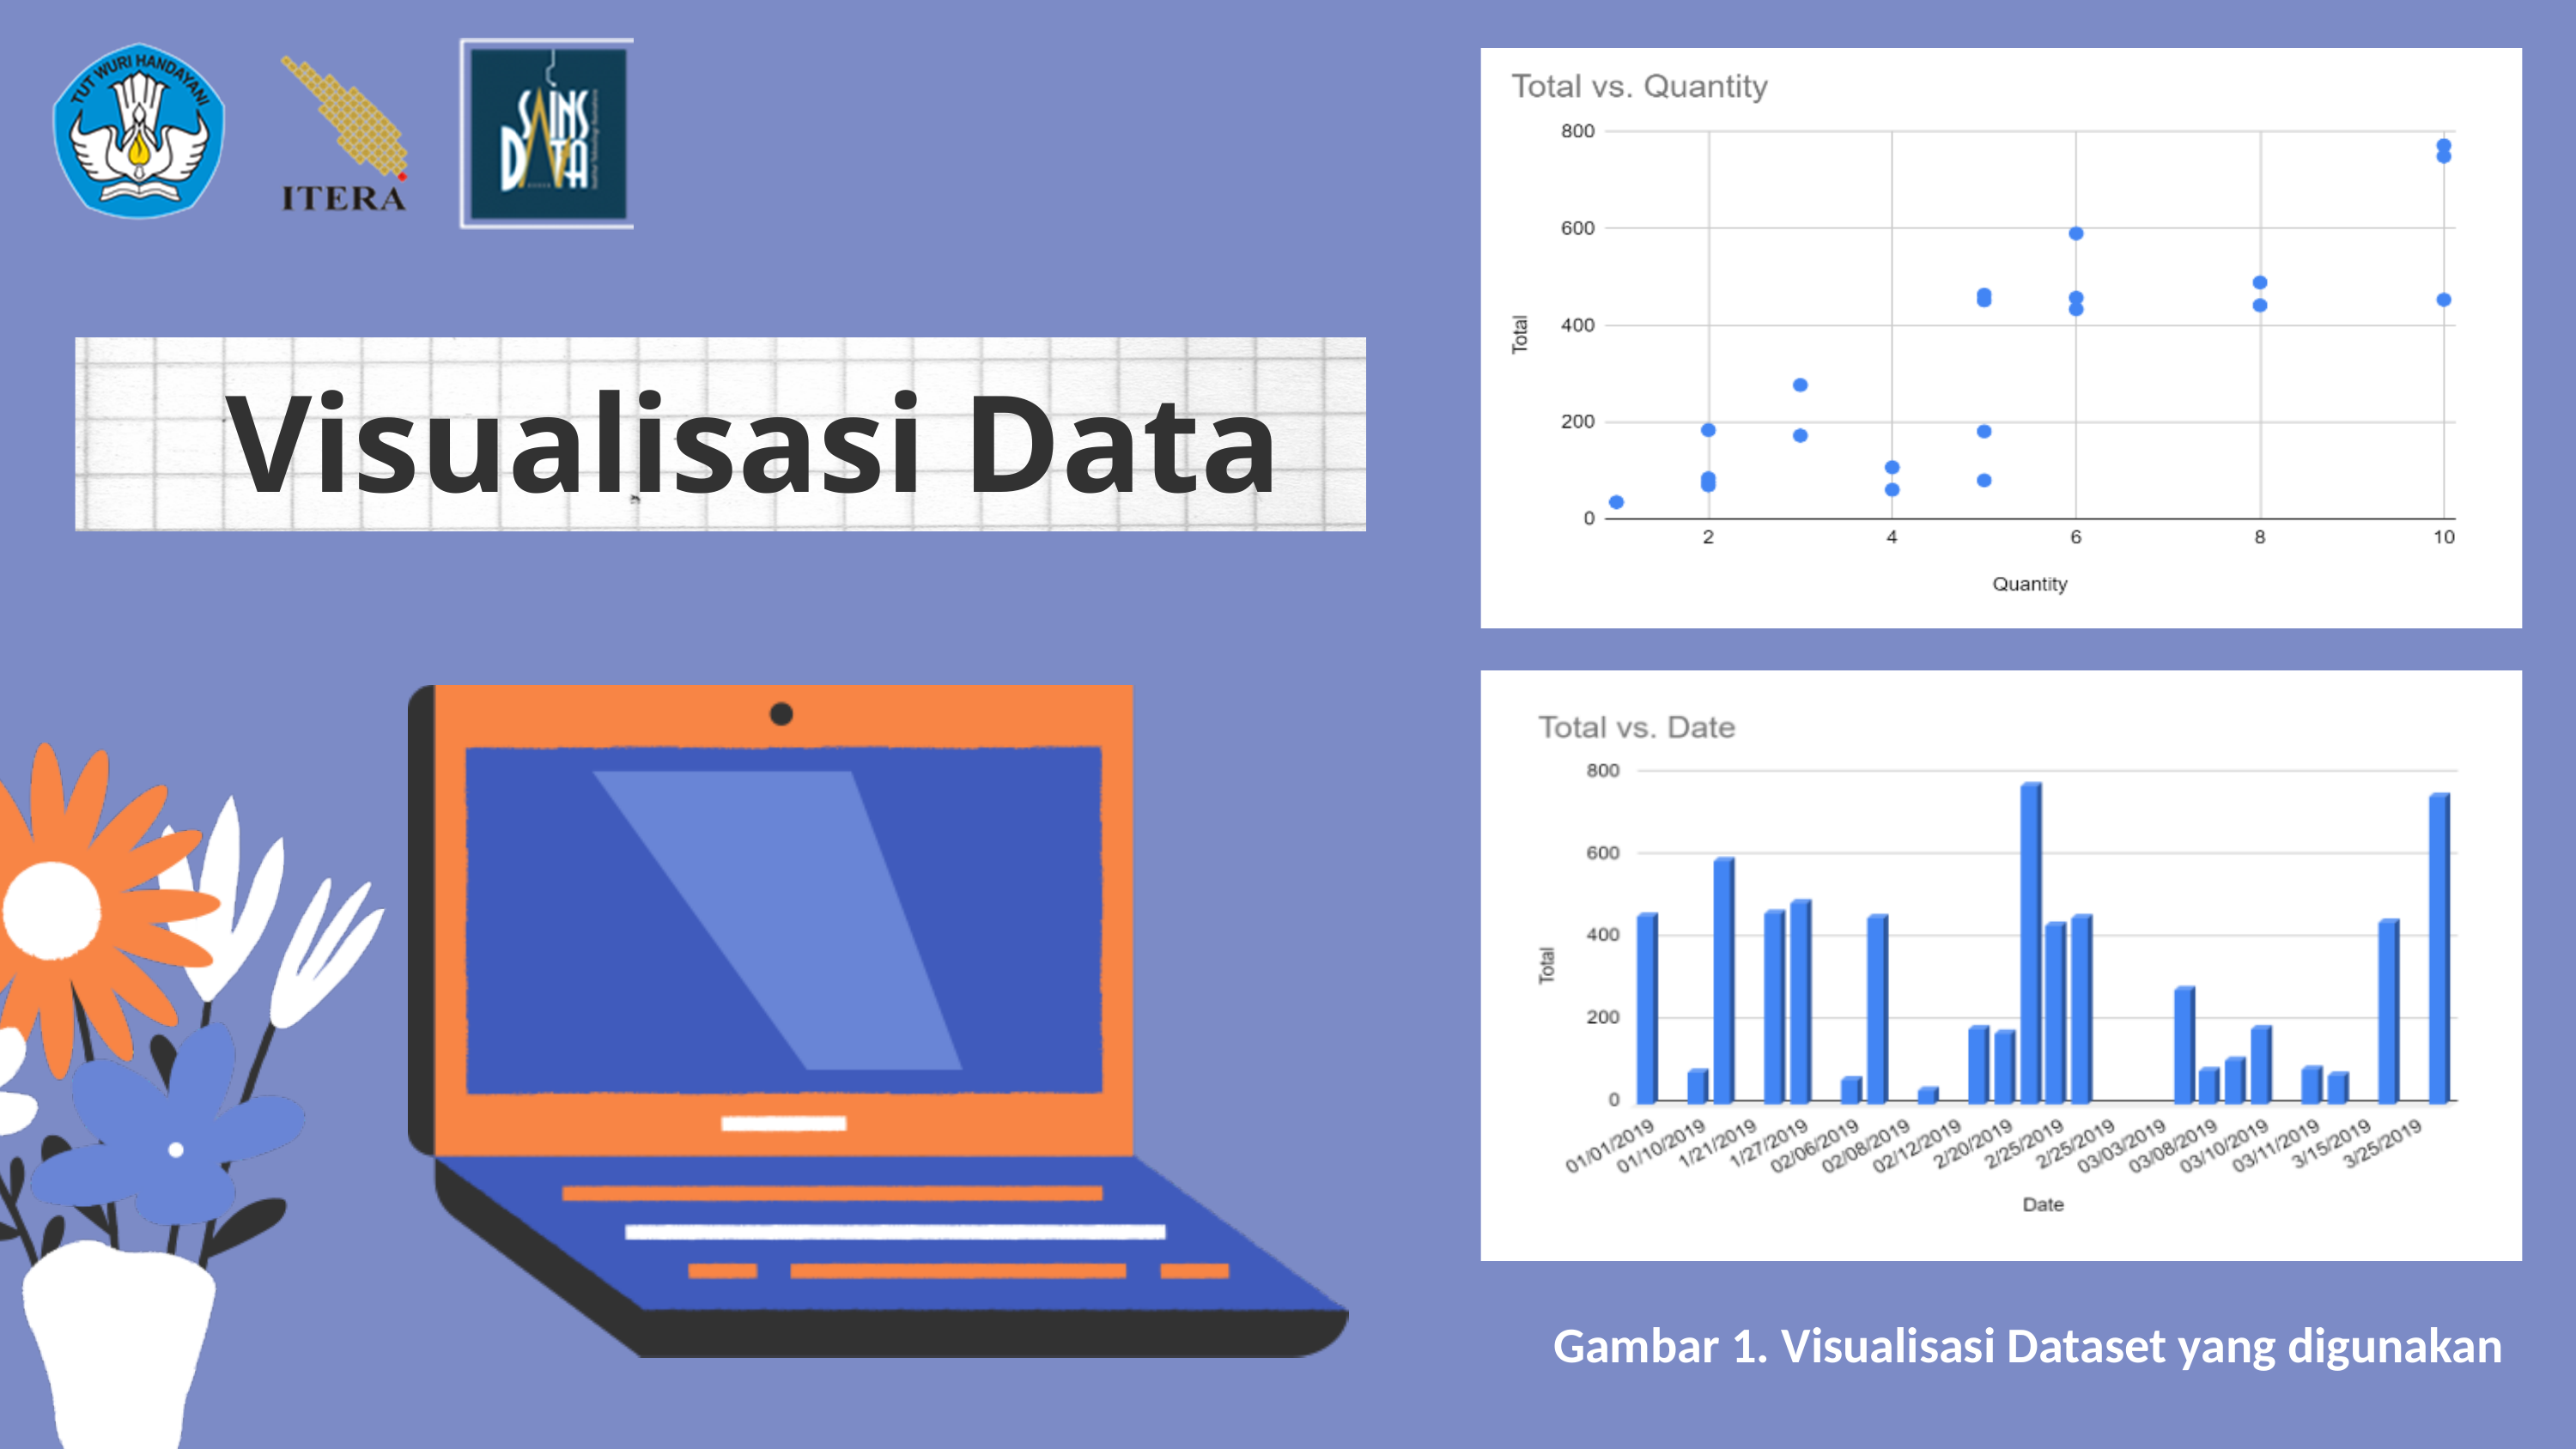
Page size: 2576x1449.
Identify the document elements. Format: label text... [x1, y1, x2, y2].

picture [1480, 47, 2523, 628]
picture [75, 337, 1367, 531]
text_box Gambar 1. Visualisasi Dataset yang digunakan [1540, 1306, 2518, 1379]
picture [42, 37, 634, 231]
picture [0, 743, 387, 1449]
picture [1480, 670, 2523, 1261]
picture [407, 685, 1349, 1358]
